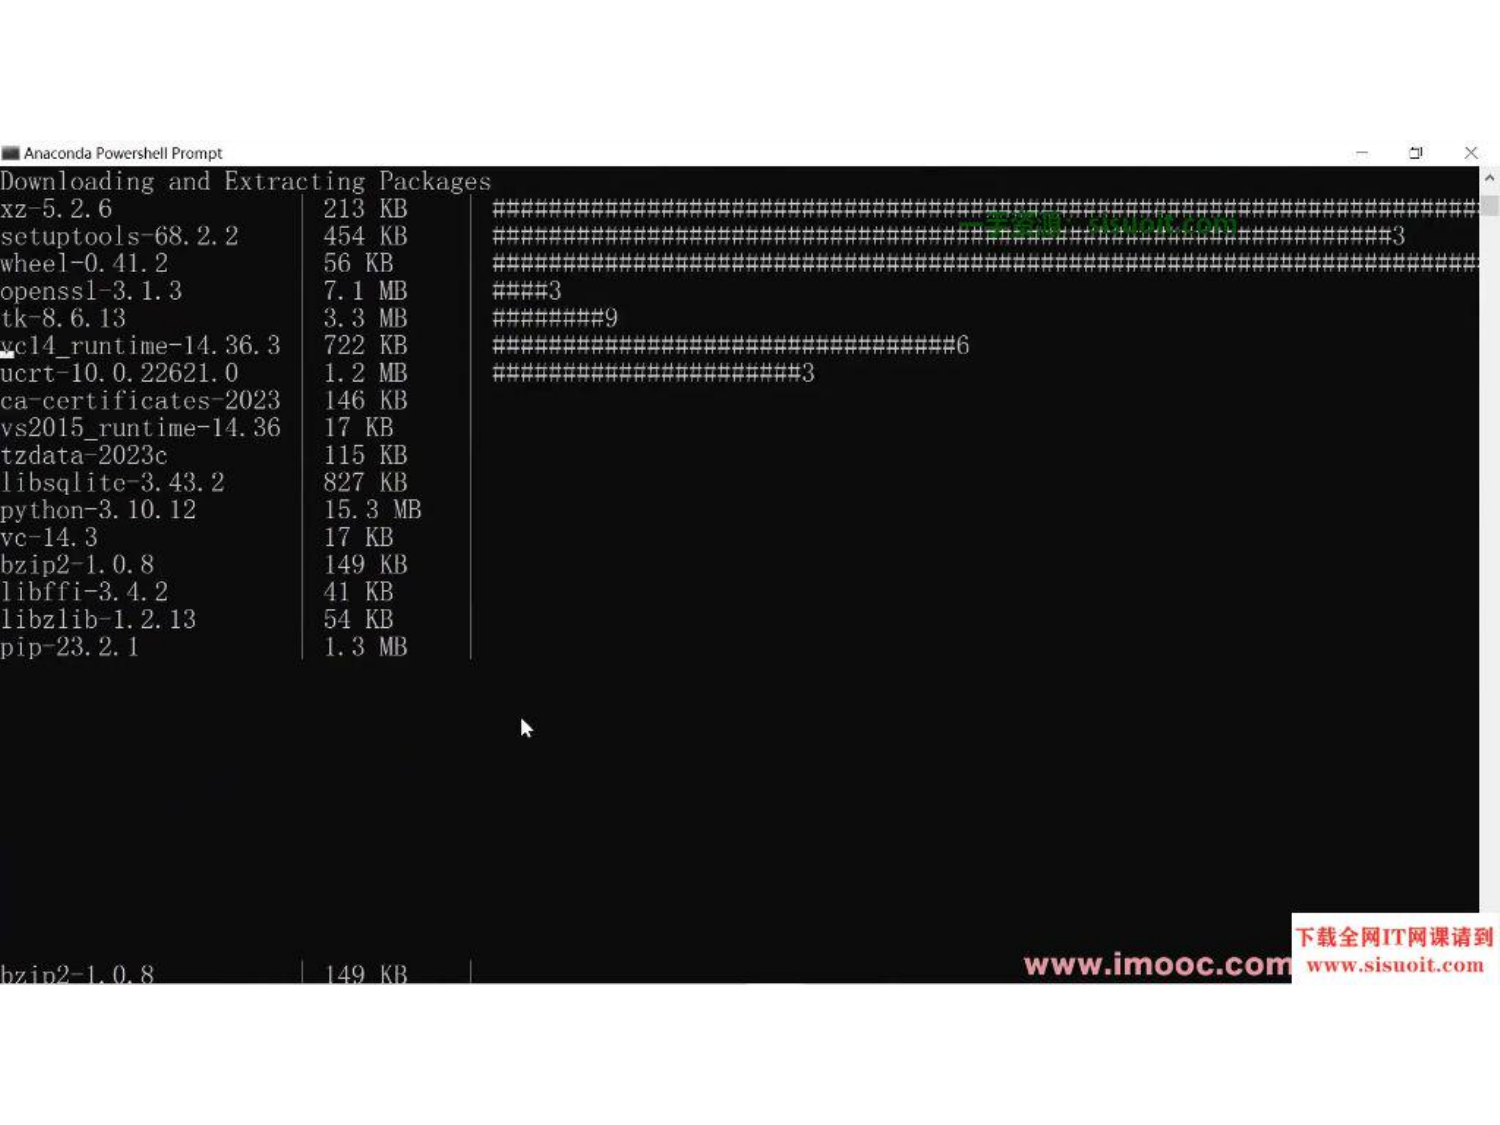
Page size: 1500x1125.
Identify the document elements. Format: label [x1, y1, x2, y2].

picture [0, 140, 1500, 985]
